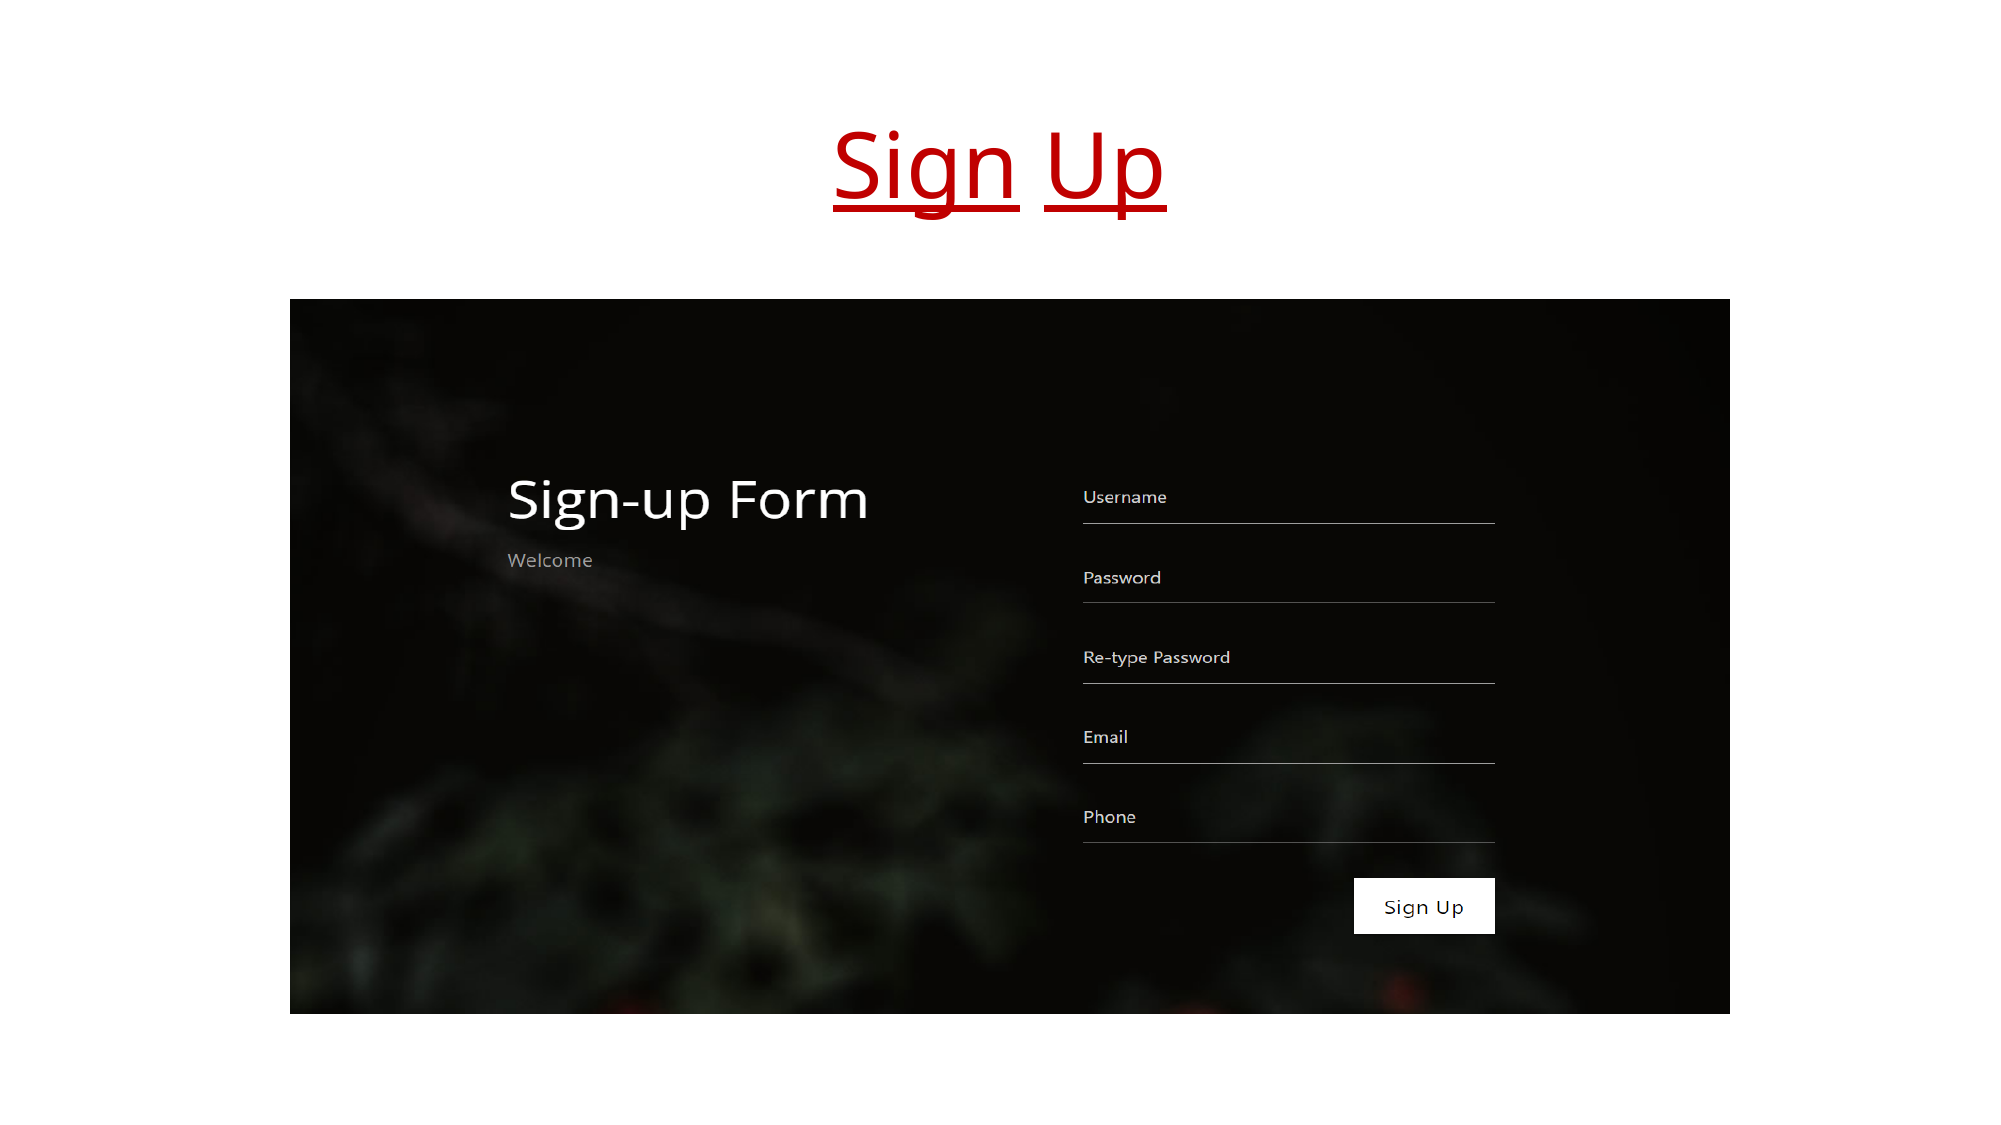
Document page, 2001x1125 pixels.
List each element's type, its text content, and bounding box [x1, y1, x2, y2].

title Sign Up [137, 59, 1863, 278]
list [290, 299, 1730, 1014]
